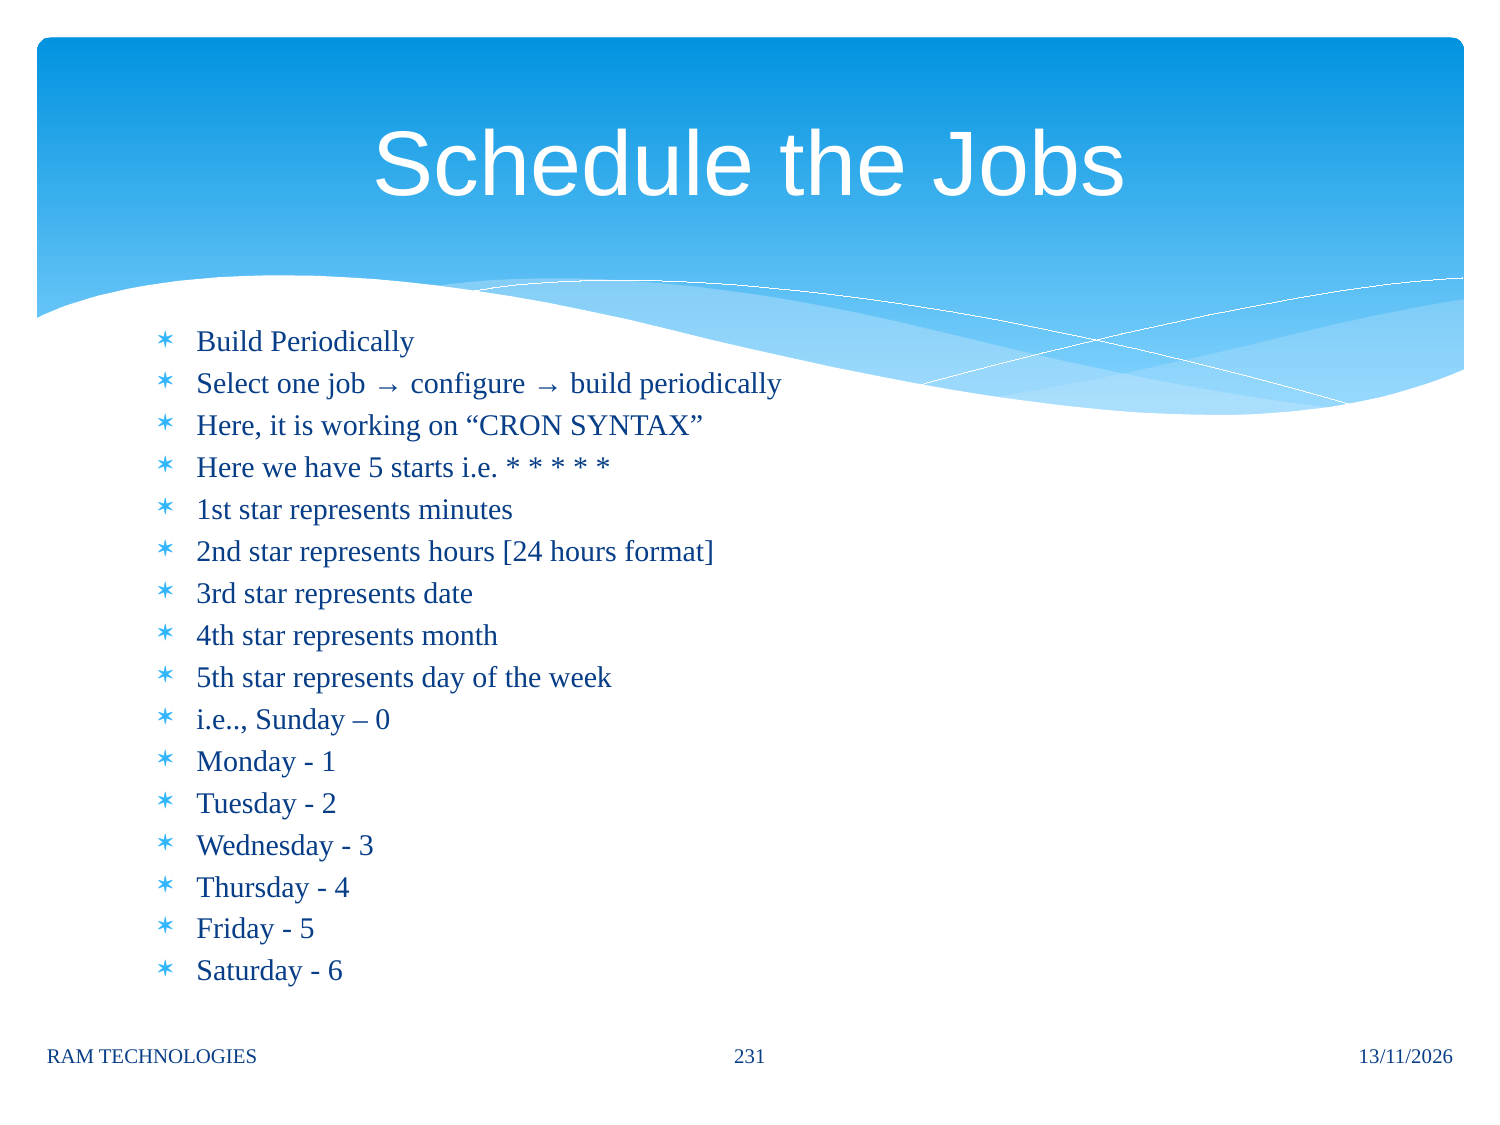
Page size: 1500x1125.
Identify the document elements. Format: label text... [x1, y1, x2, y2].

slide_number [847, 1025, 1469, 1086]
footer RAM TECHNOLOGIES [31, 1025, 653, 1086]
title Schedule the Jobs [75, 55, 1425, 261]
list Build Periodically Select one job → configure → build periodically Here, it is working on “CRON SYNTAX” Here we have 5 starts i.e. * * * * * 1st star represents minutes 2nd star represents hours [24 hours format] 3rd star represents date 4th star represents month 5th star represents day of the week i.e.., Sunday – 0 Monday - 1 Tuesday - 2 Wednesday - 3 Thursday - 4 Friday - 5 Saturday - 6 [143, 314, 1359, 1005]
slide_number 231 [654, 1025, 846, 1086]
